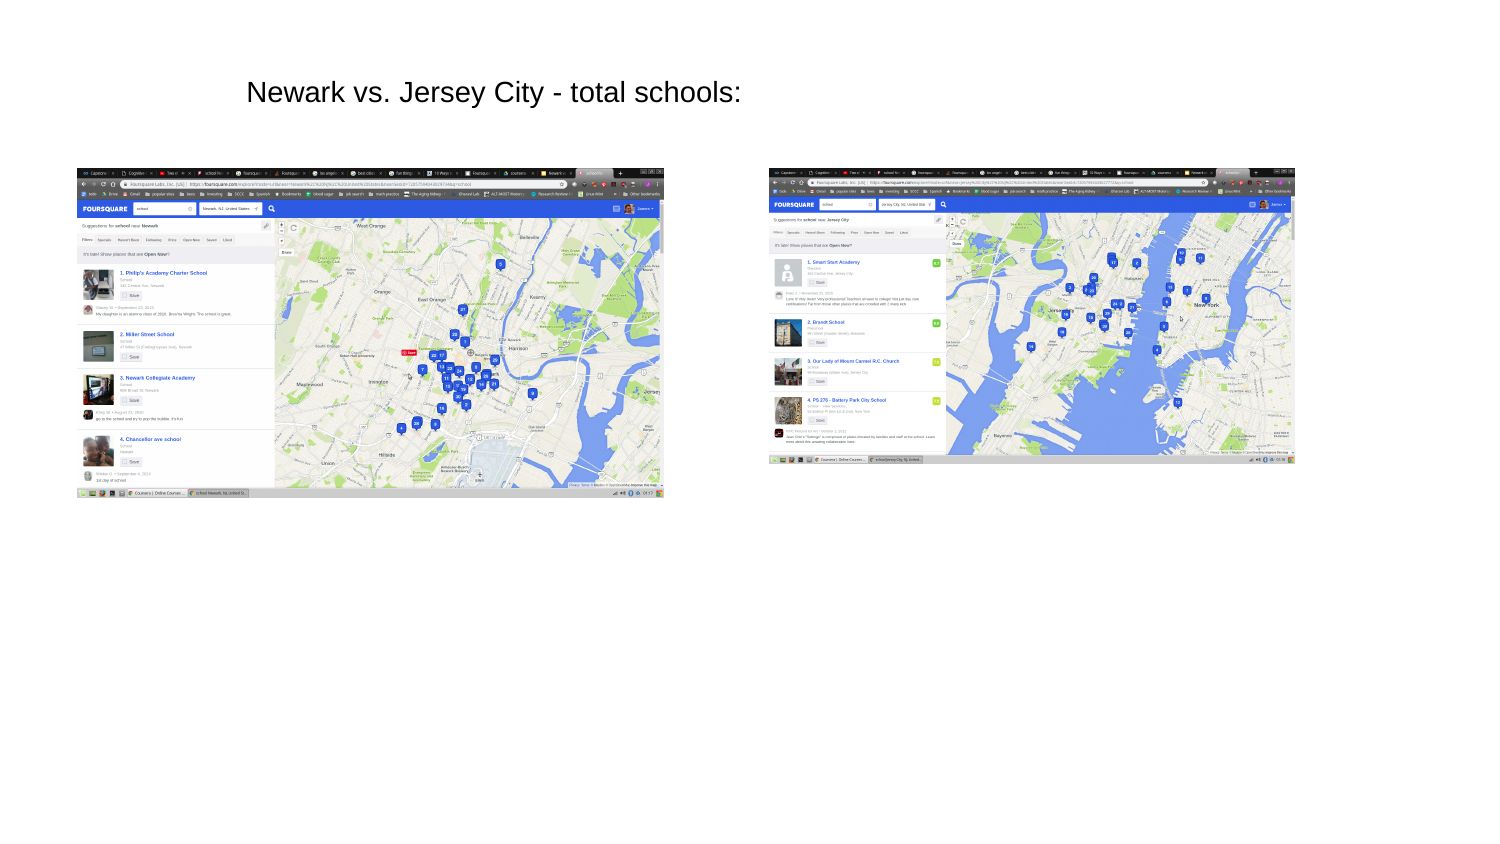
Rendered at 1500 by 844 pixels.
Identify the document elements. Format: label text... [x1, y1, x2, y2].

text_box Newark vs. Jersey City - total schools: [231, 58, 1225, 202]
picture [77, 167, 664, 498]
picture [768, 167, 1295, 464]
